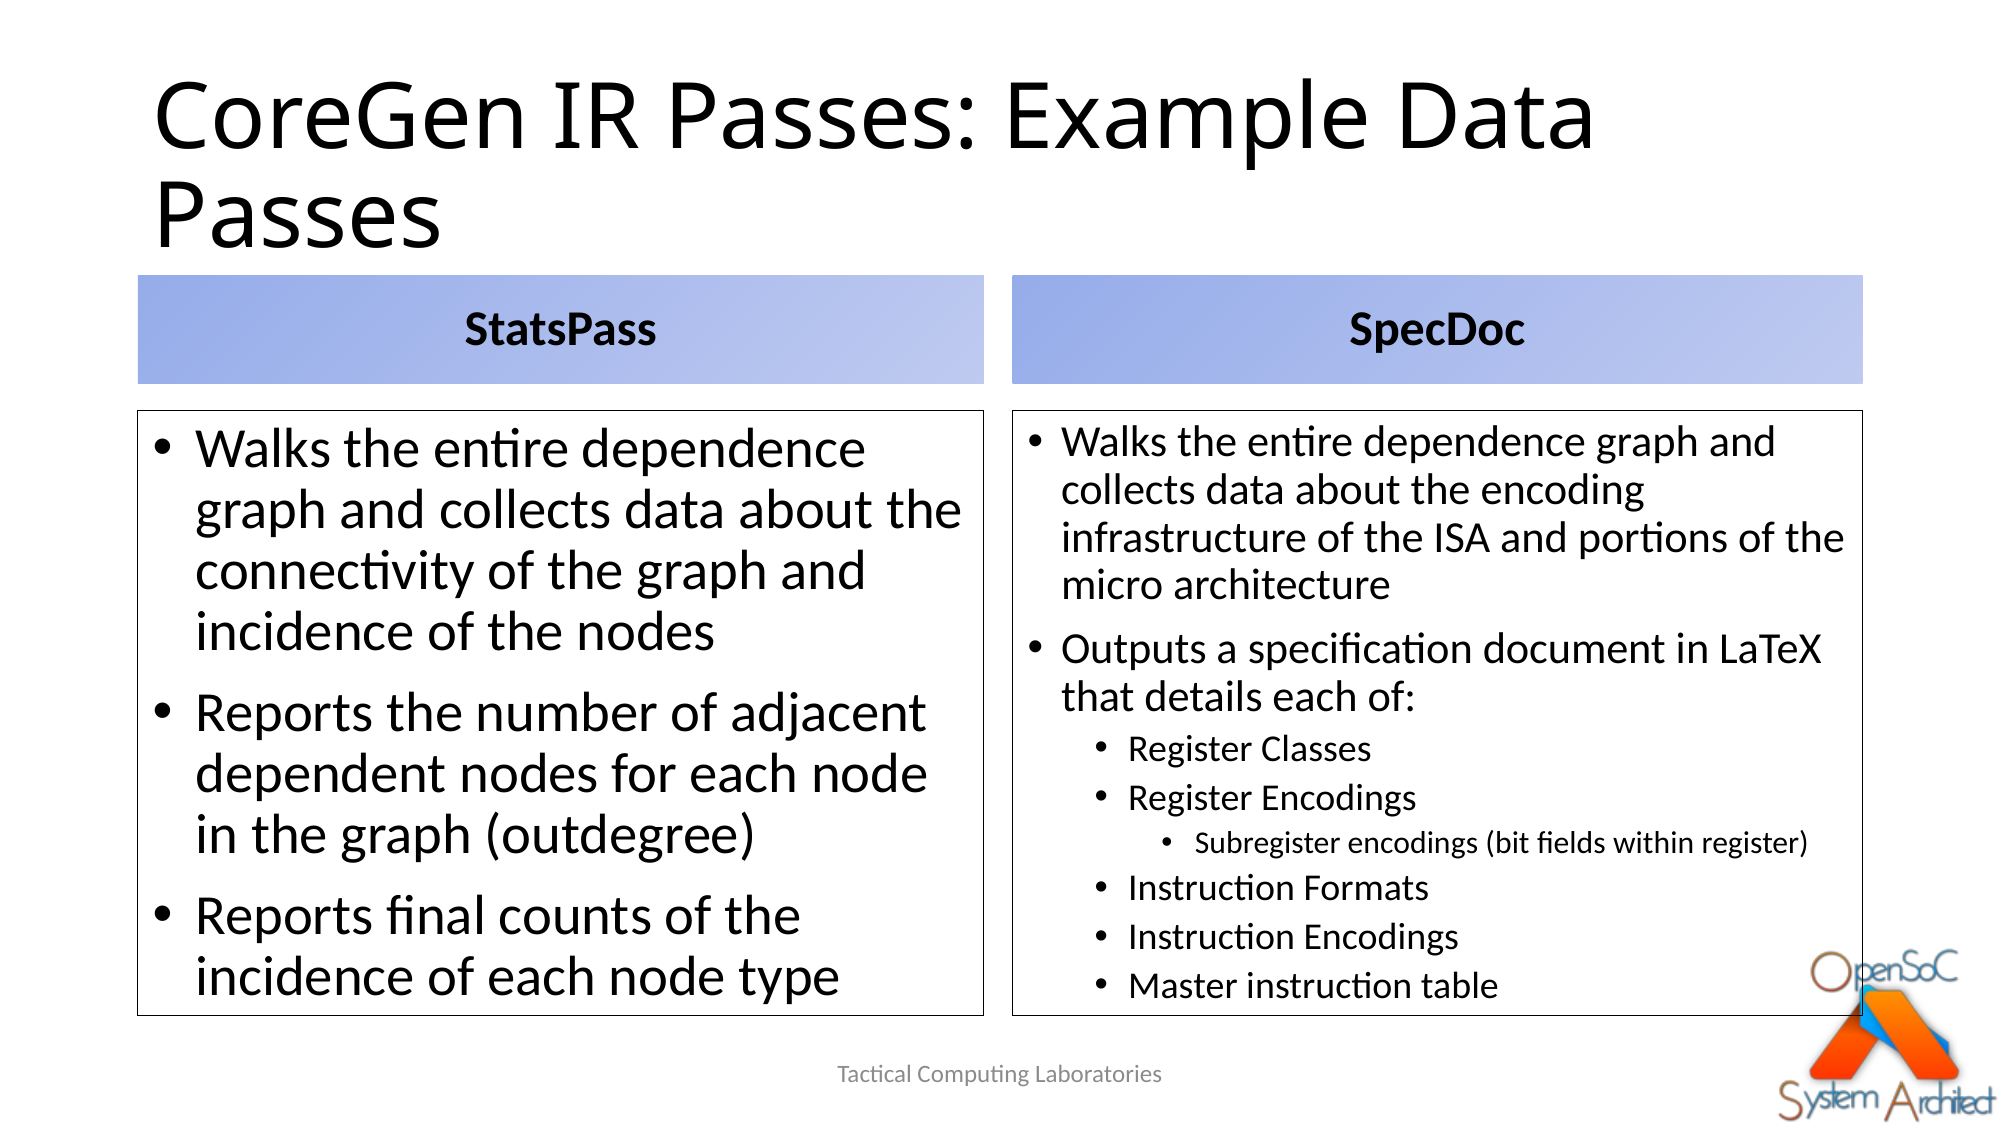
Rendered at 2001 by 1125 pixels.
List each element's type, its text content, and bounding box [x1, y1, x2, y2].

list Walks the entire dependence graph and collects data about the connectivity of the graph and incidence of the nodes Reports the number of adjacent dependent nodes for each node in the graph (outdegree) Reports final counts of the incidence of each node type [137, 410, 984, 1016]
footer Tactical Computing Laboratories [662, 1042, 1338, 1103]
title CoreGen IR Passes: Example Data Passes [137, 59, 1863, 278]
list SpecDoc [1012, 275, 1863, 384]
list StatsPass [137, 275, 984, 384]
picture [1775, 946, 2000, 1125]
list Walks the entire dependence graph and collects data about the encoding infrastructure of the ISA and portions of the micro architecture Outputs a specification document in LaTeX that details each of: Register Classes Register Encodings Subregister encodings (bit fields within register) Instruction Formats Instruction Encodings Master instruction table [1012, 410, 1863, 1016]
